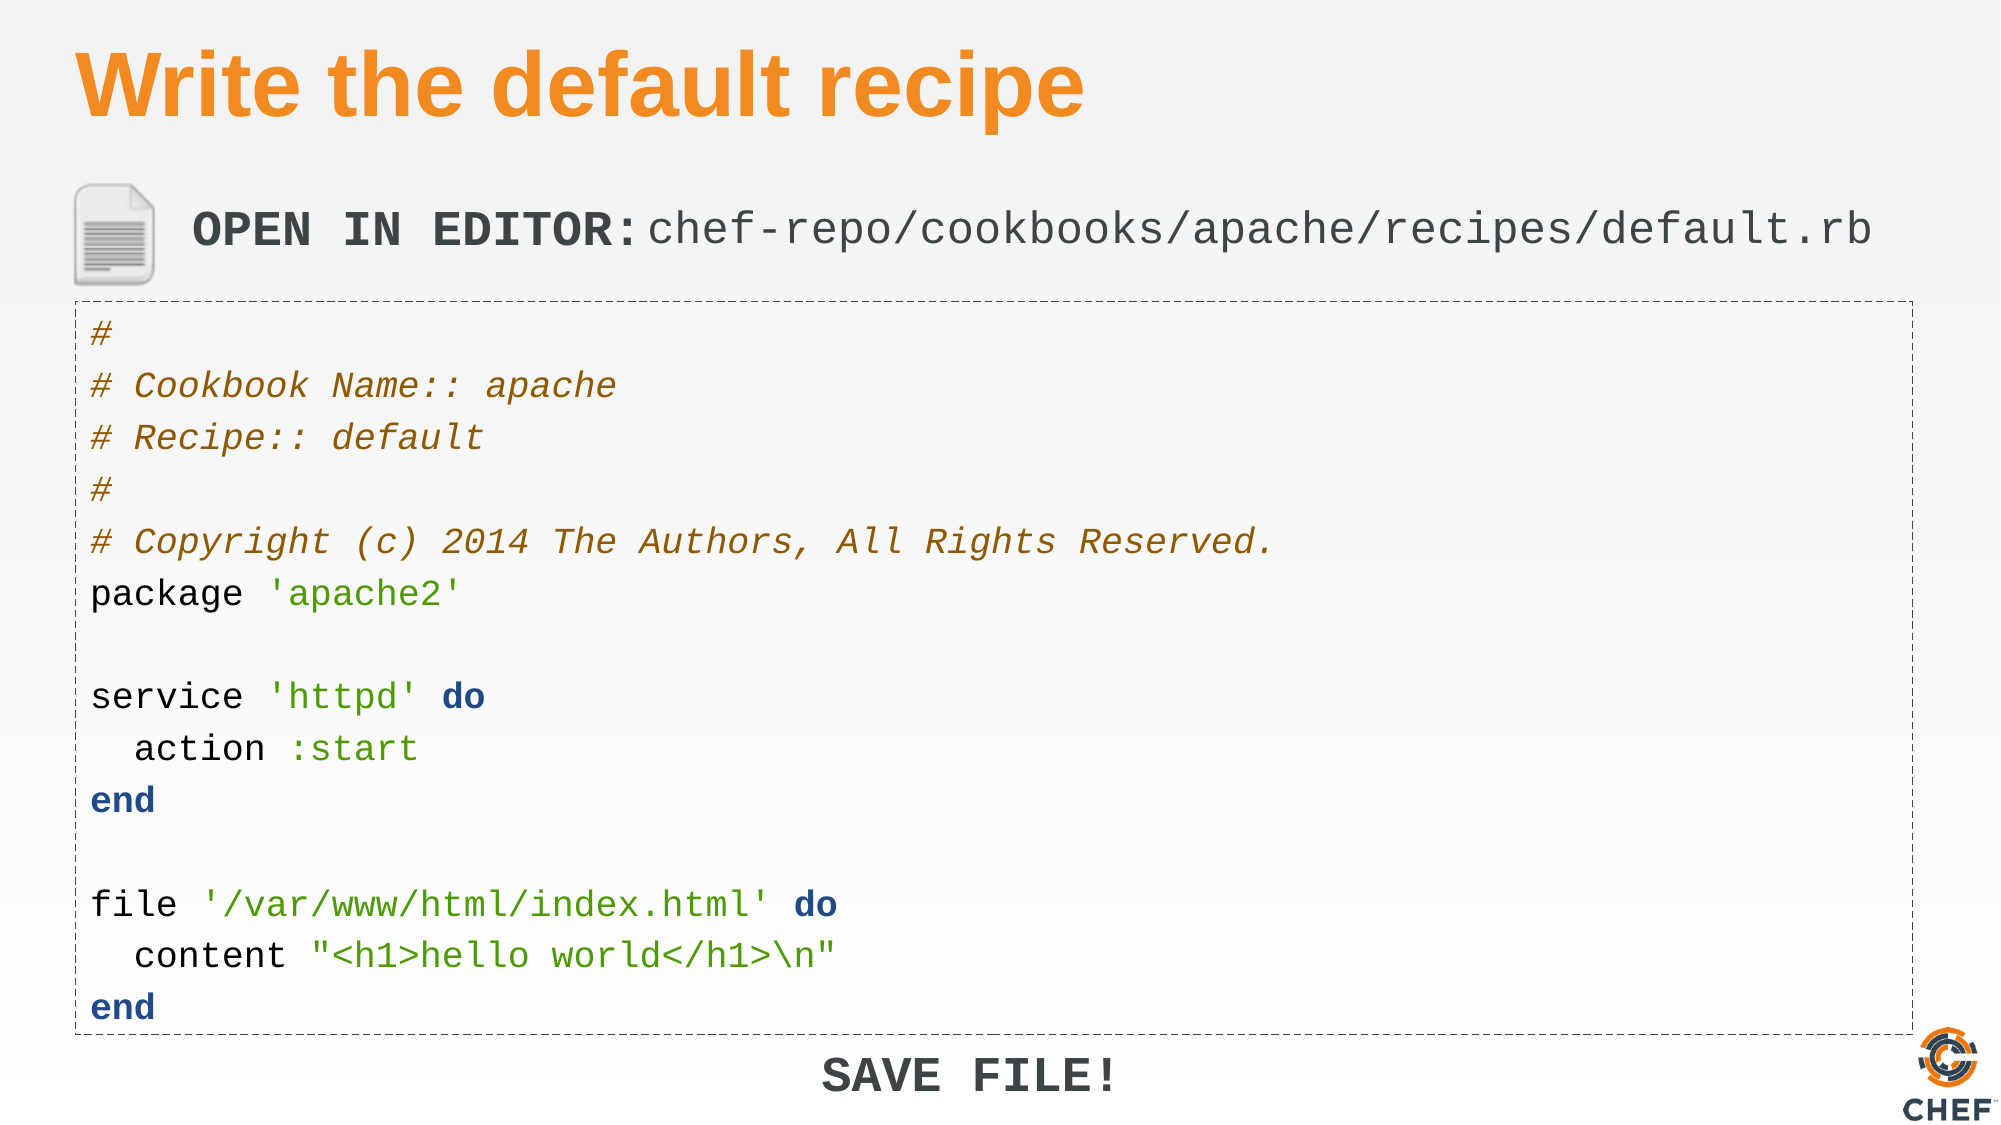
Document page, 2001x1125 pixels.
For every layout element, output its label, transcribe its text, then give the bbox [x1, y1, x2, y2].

picture [1903, 1027, 1998, 1121]
list # # Cookbook Name:: apache # Recipe:: default # # Copyright (c) 2014 The Authors, All Rights Reserved. package 'apache2' service 'httpd' do action :start end file '/var/www/html/index.html' do content "<h1>hello world</h1>\n" end [75, 301, 1913, 1035]
list chef-repo/cookbooks/apache/recipes/default.rb [647, 187, 1914, 263]
title Write the default recipe [75, 37, 1913, 140]
